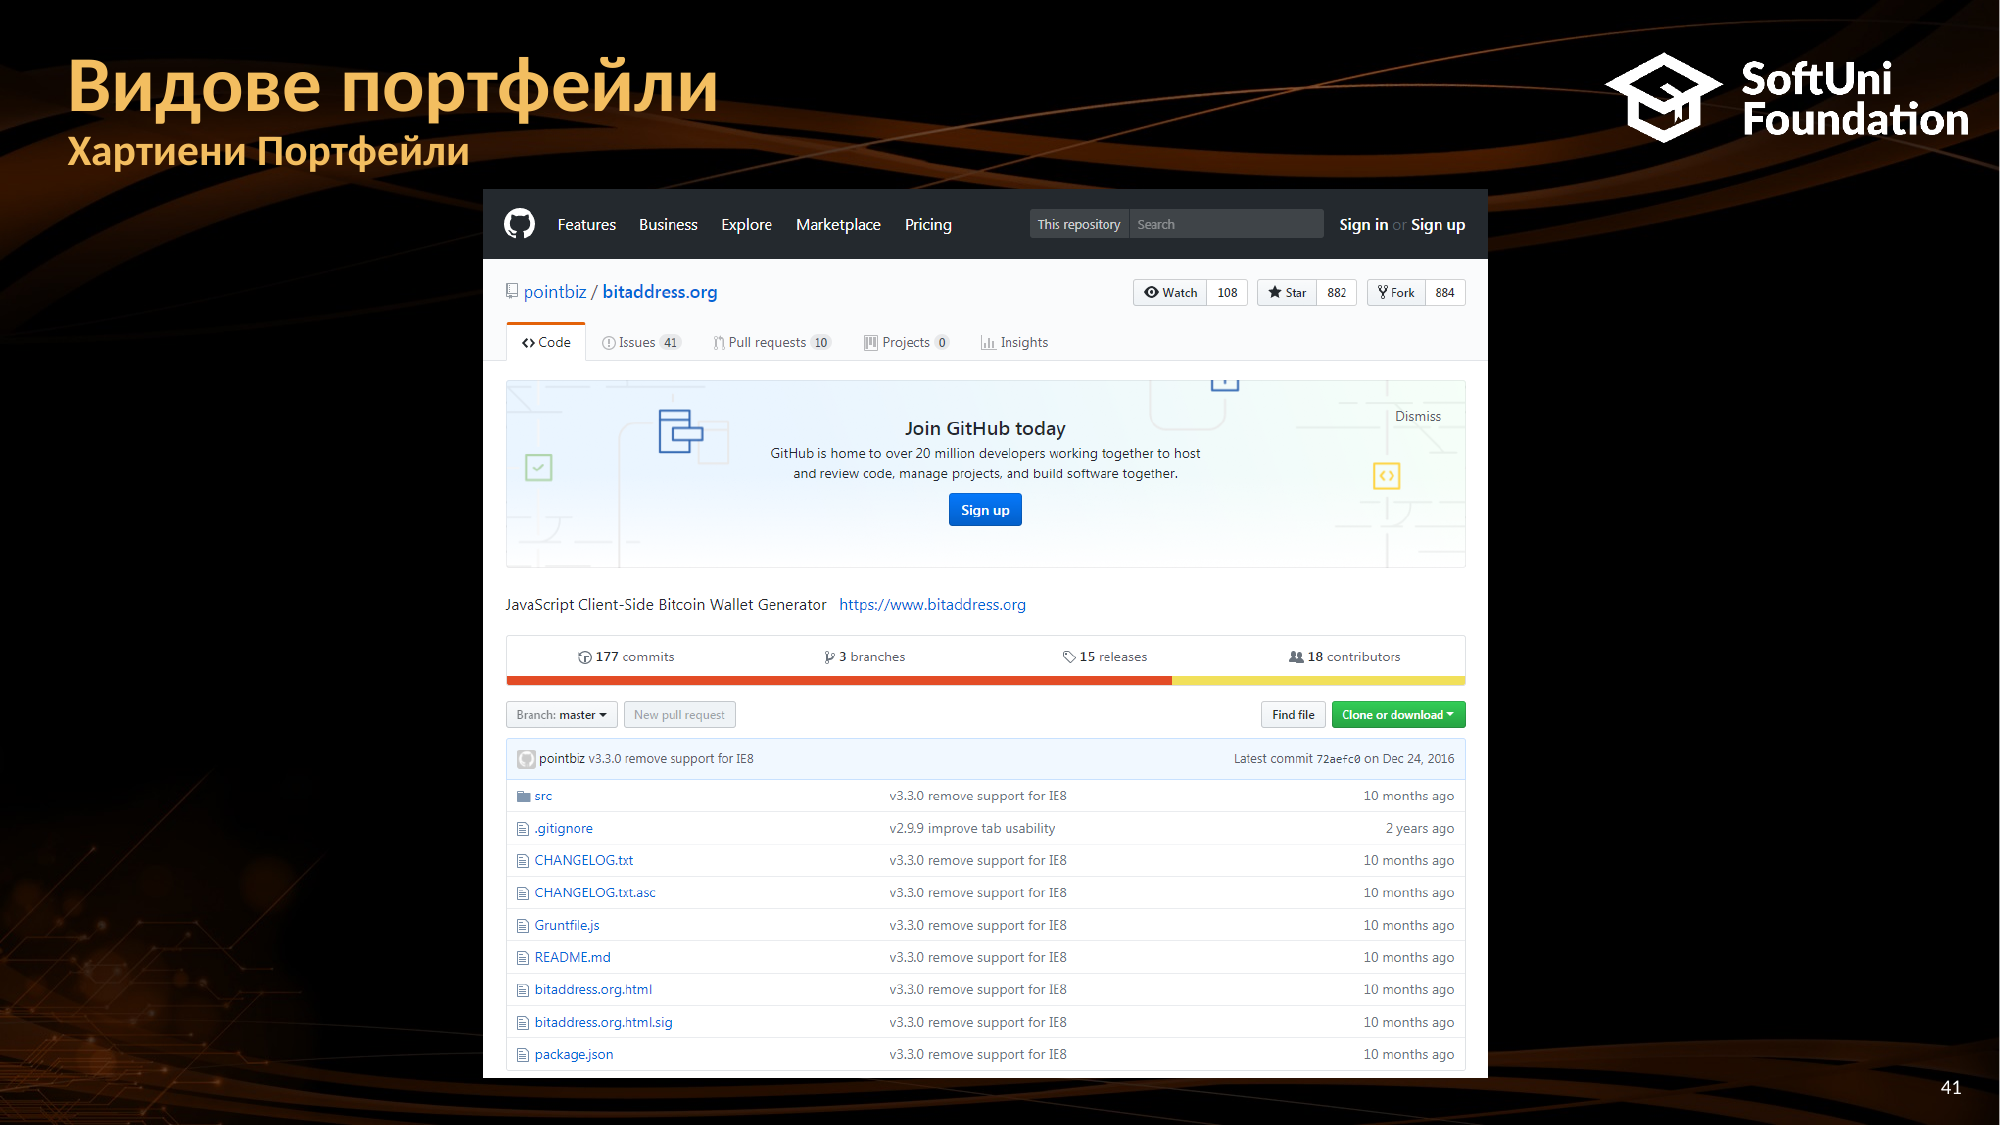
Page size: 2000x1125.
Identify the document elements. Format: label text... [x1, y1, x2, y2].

picture [0, 0, 2000, 1125]
slide_number 41 [1897, 1070, 1968, 1103]
title Видове портфейли Хартиени Портфейли [49, 36, 1694, 182]
